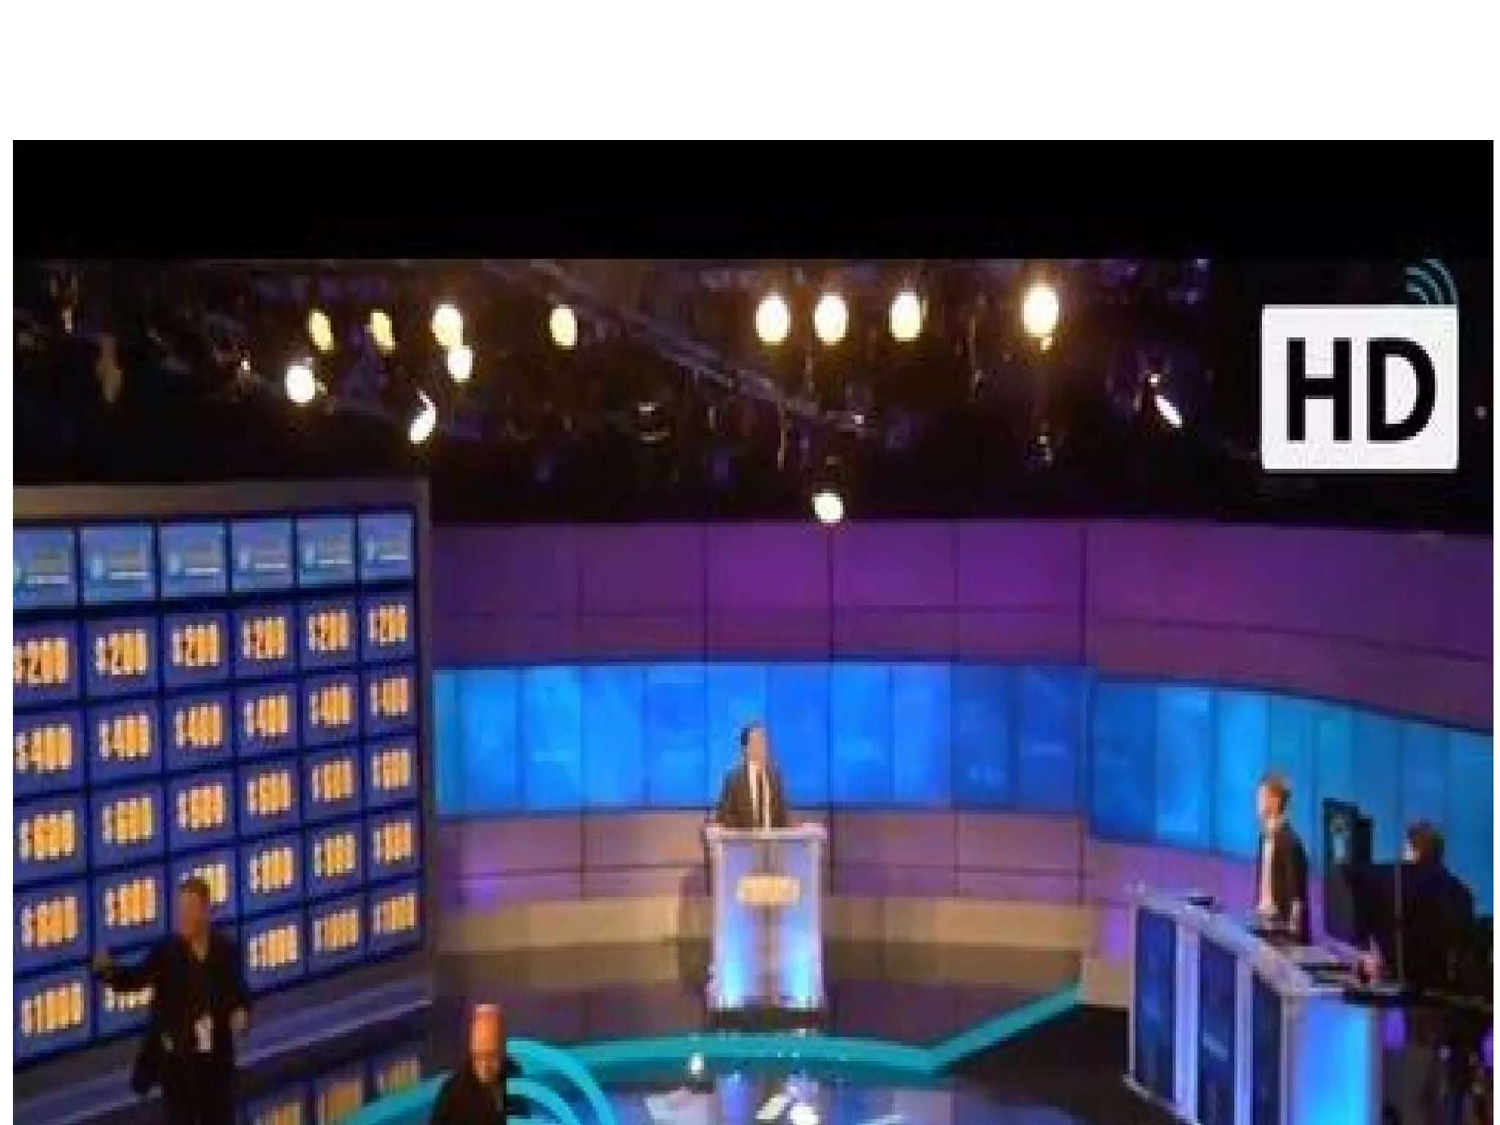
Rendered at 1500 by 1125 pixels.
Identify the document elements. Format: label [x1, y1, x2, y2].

picture [0, 140, 1500, 1125]
